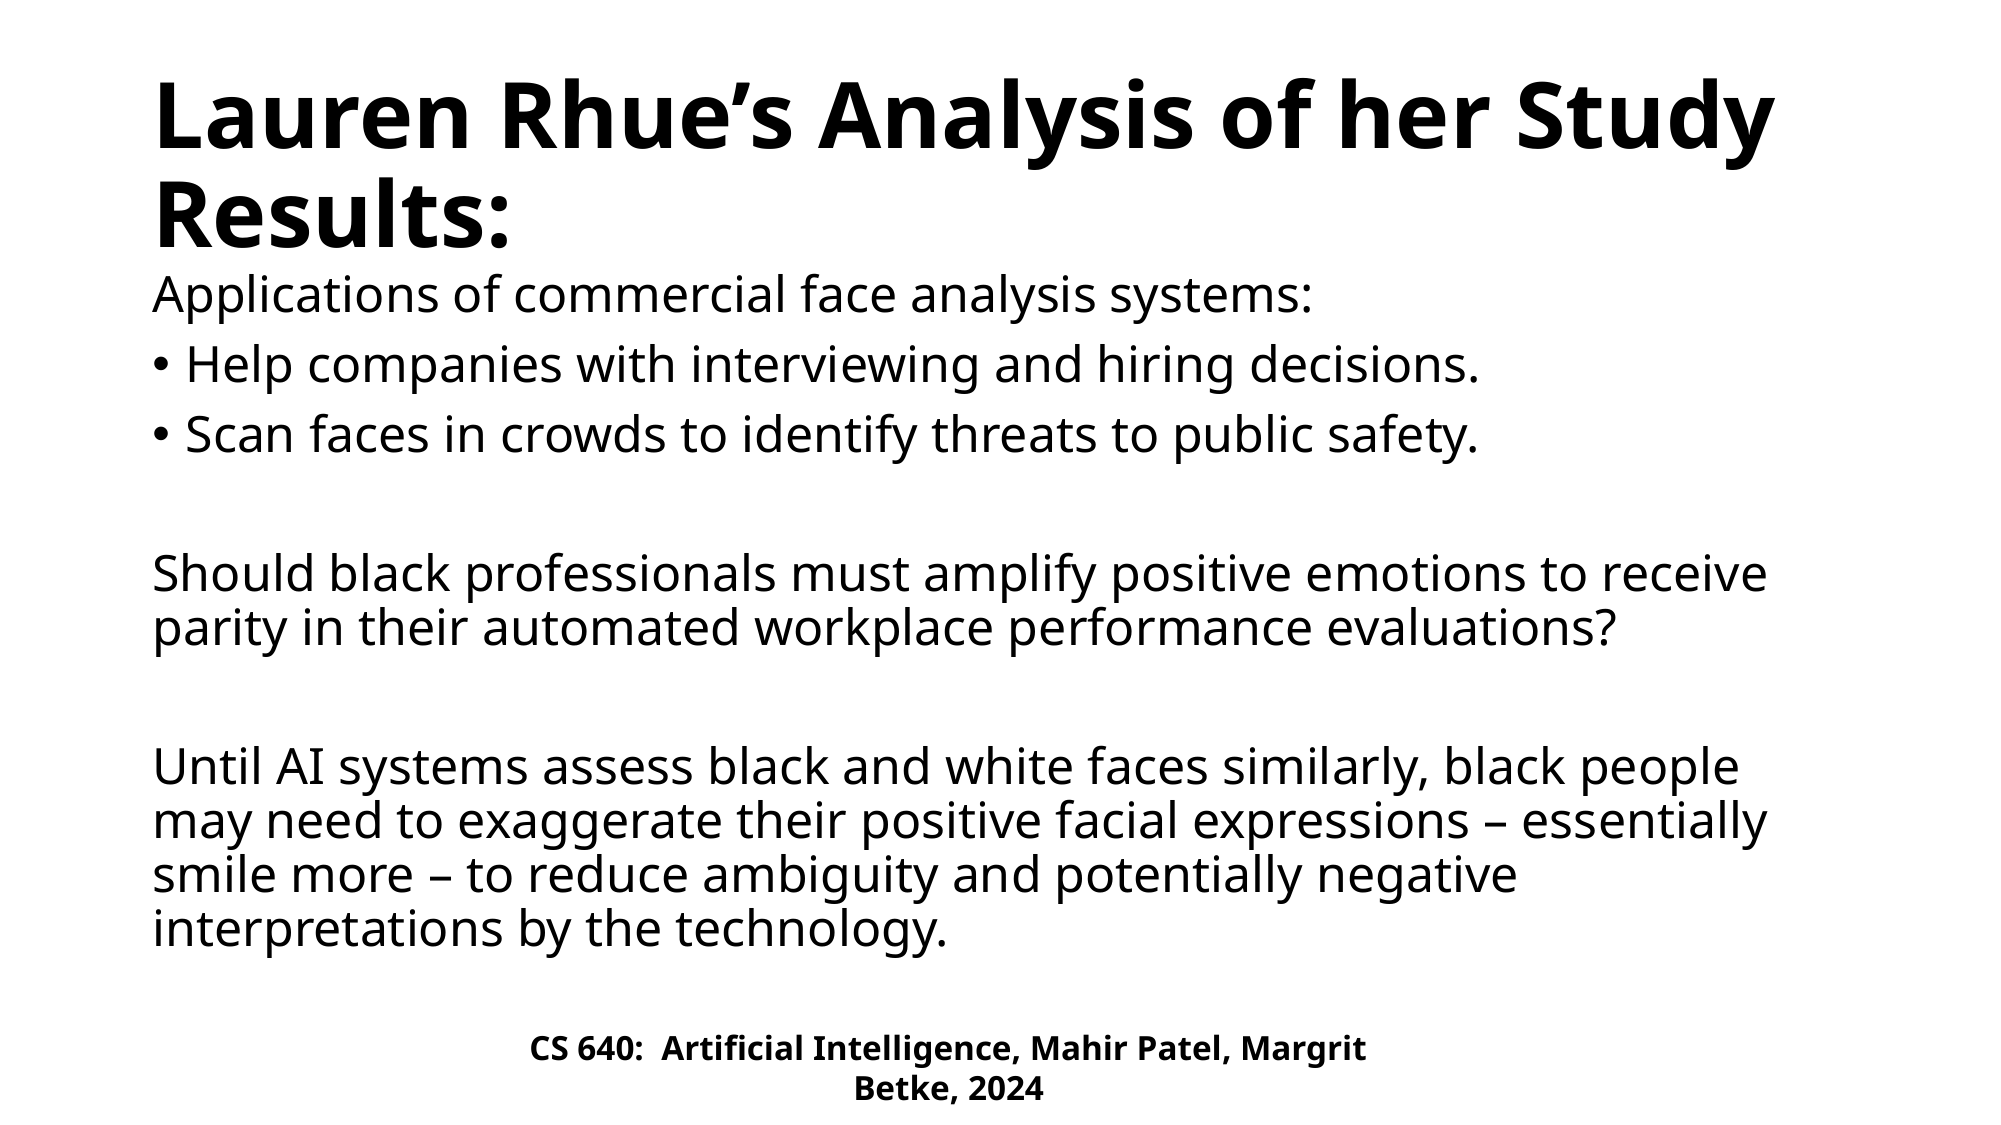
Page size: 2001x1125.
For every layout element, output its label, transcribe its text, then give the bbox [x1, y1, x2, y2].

list Applications of commercial face analysis systems: Help companies with interviewing and hiring decisions. Scan faces in crowds to identify threats to public safety. Should black professionals must amplify positive emotions to receive parity in their automated workplace performance evaluations? Until AI systems assess black and white faces similarly, black people may need to exaggerate their positive facial expressions – essentially smile more – to reduce ambiguity and potentially negative interpretations by the technology. [137, 262, 1863, 972]
text_box CS 640: Artificial Intelligence, Mahir Patel, Margrit Betke, 2024 [457, 1042, 1440, 1091]
title Lauren Rhue’s Analysis of her Study Results: [137, 59, 1863, 262]
